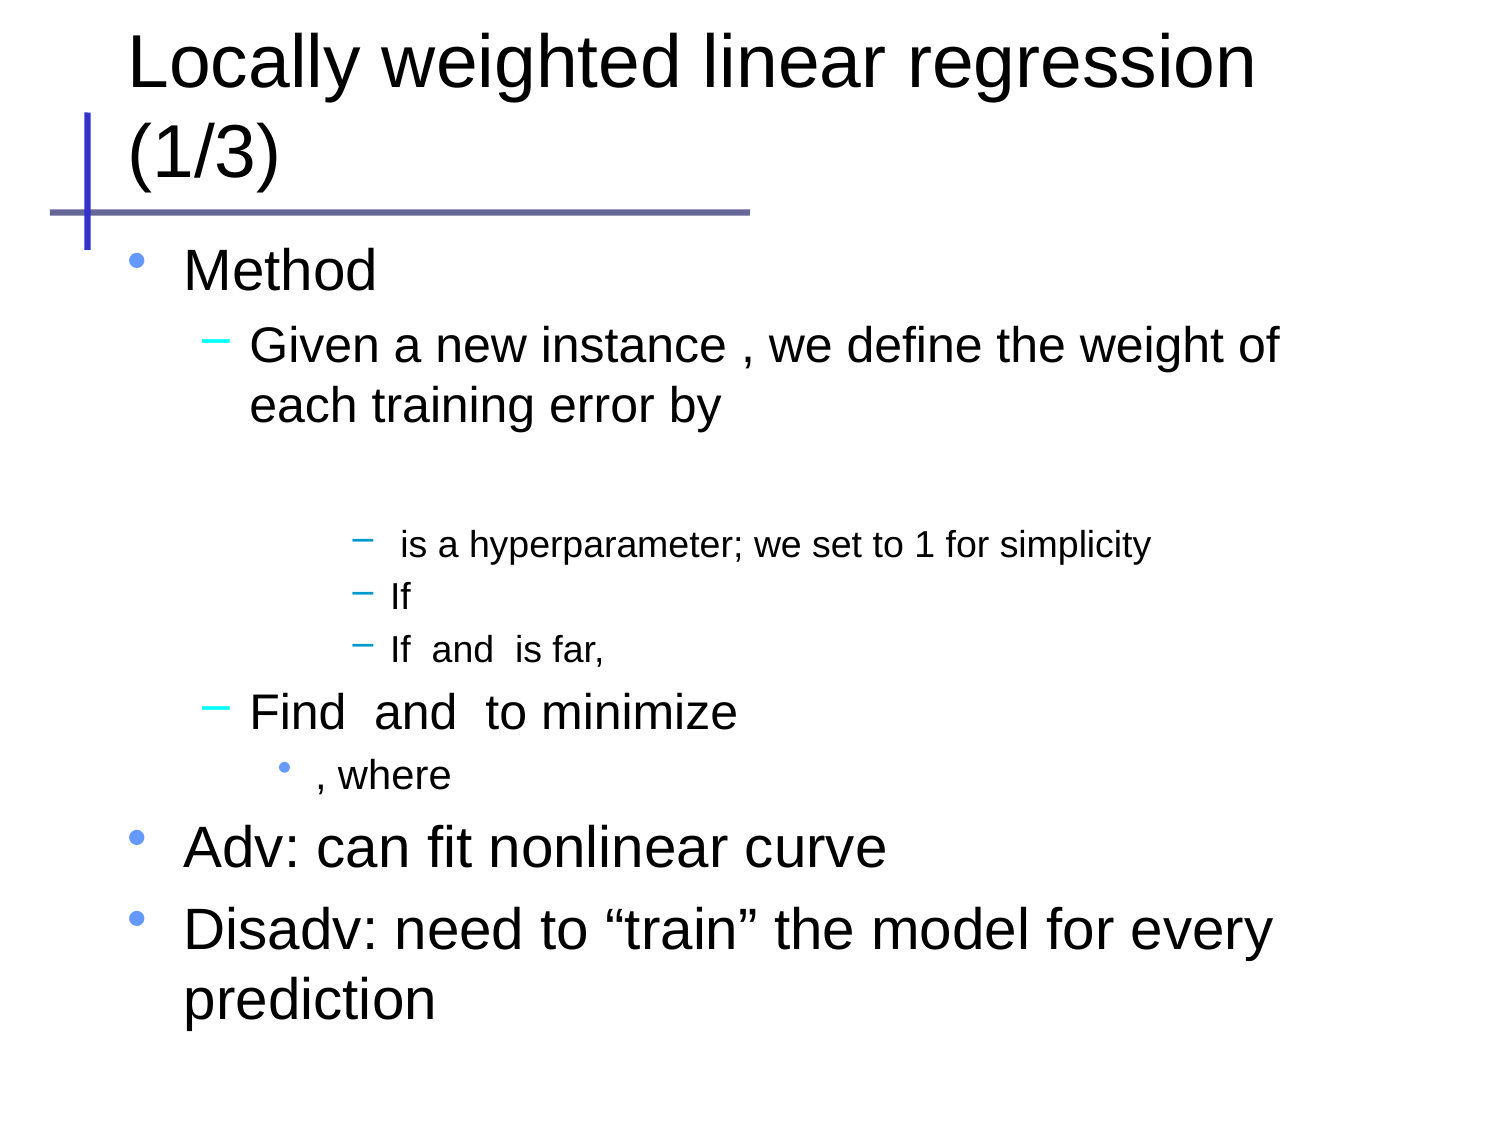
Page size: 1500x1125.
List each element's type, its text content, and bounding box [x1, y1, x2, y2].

title Locally weighted linear regression (1/3) [112, 37, 1388, 200]
